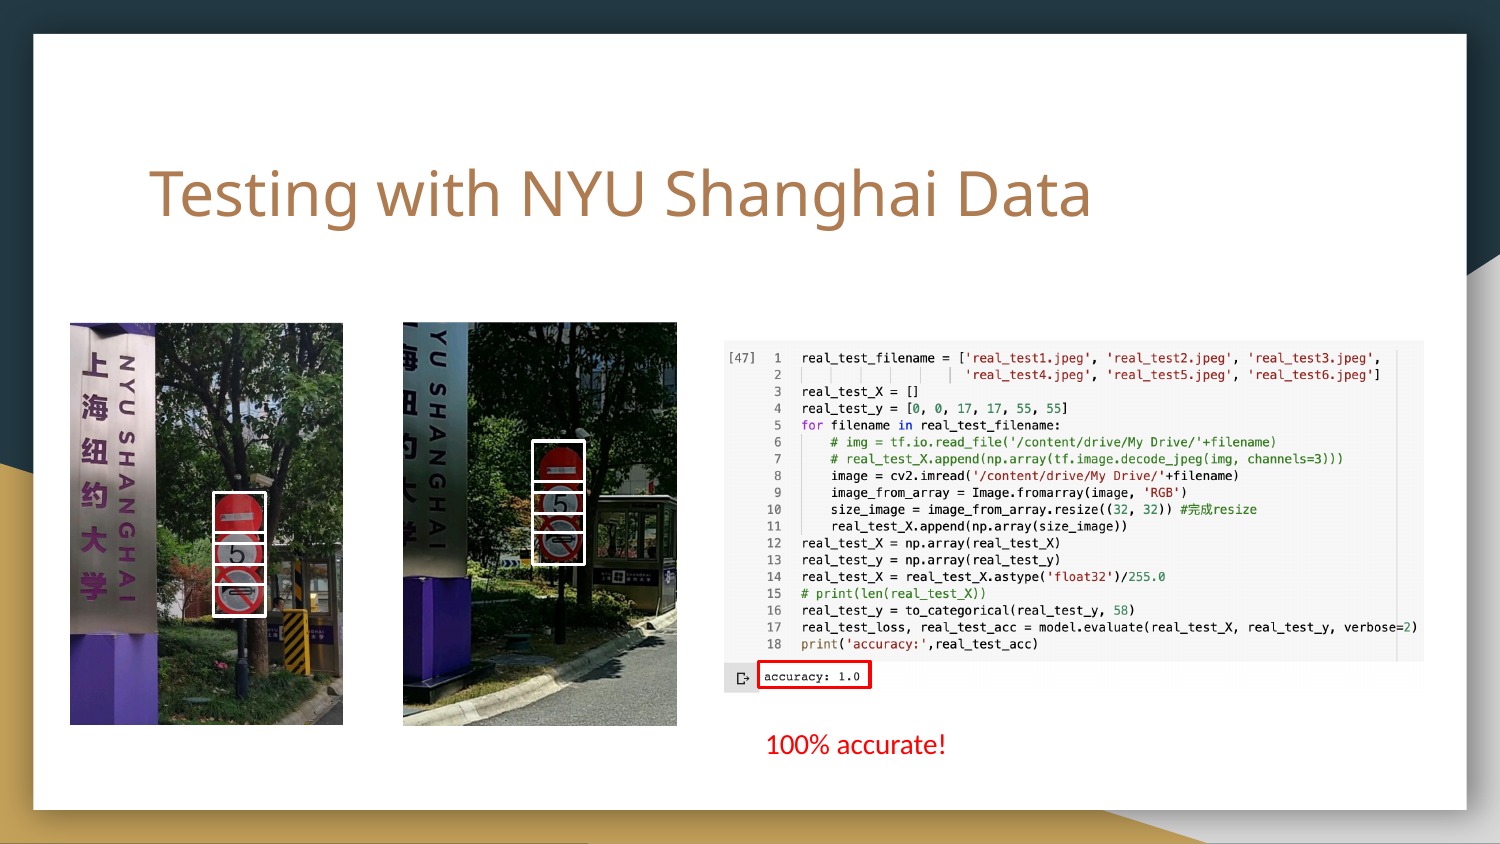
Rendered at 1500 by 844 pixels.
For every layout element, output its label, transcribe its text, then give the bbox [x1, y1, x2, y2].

picture [70, 322, 344, 725]
picture [724, 340, 1424, 696]
picture [403, 321, 677, 726]
title Testing with NYU Shanghai Data [134, 138, 1366, 296]
text_box 100% accurate! [750, 709, 1055, 805]
